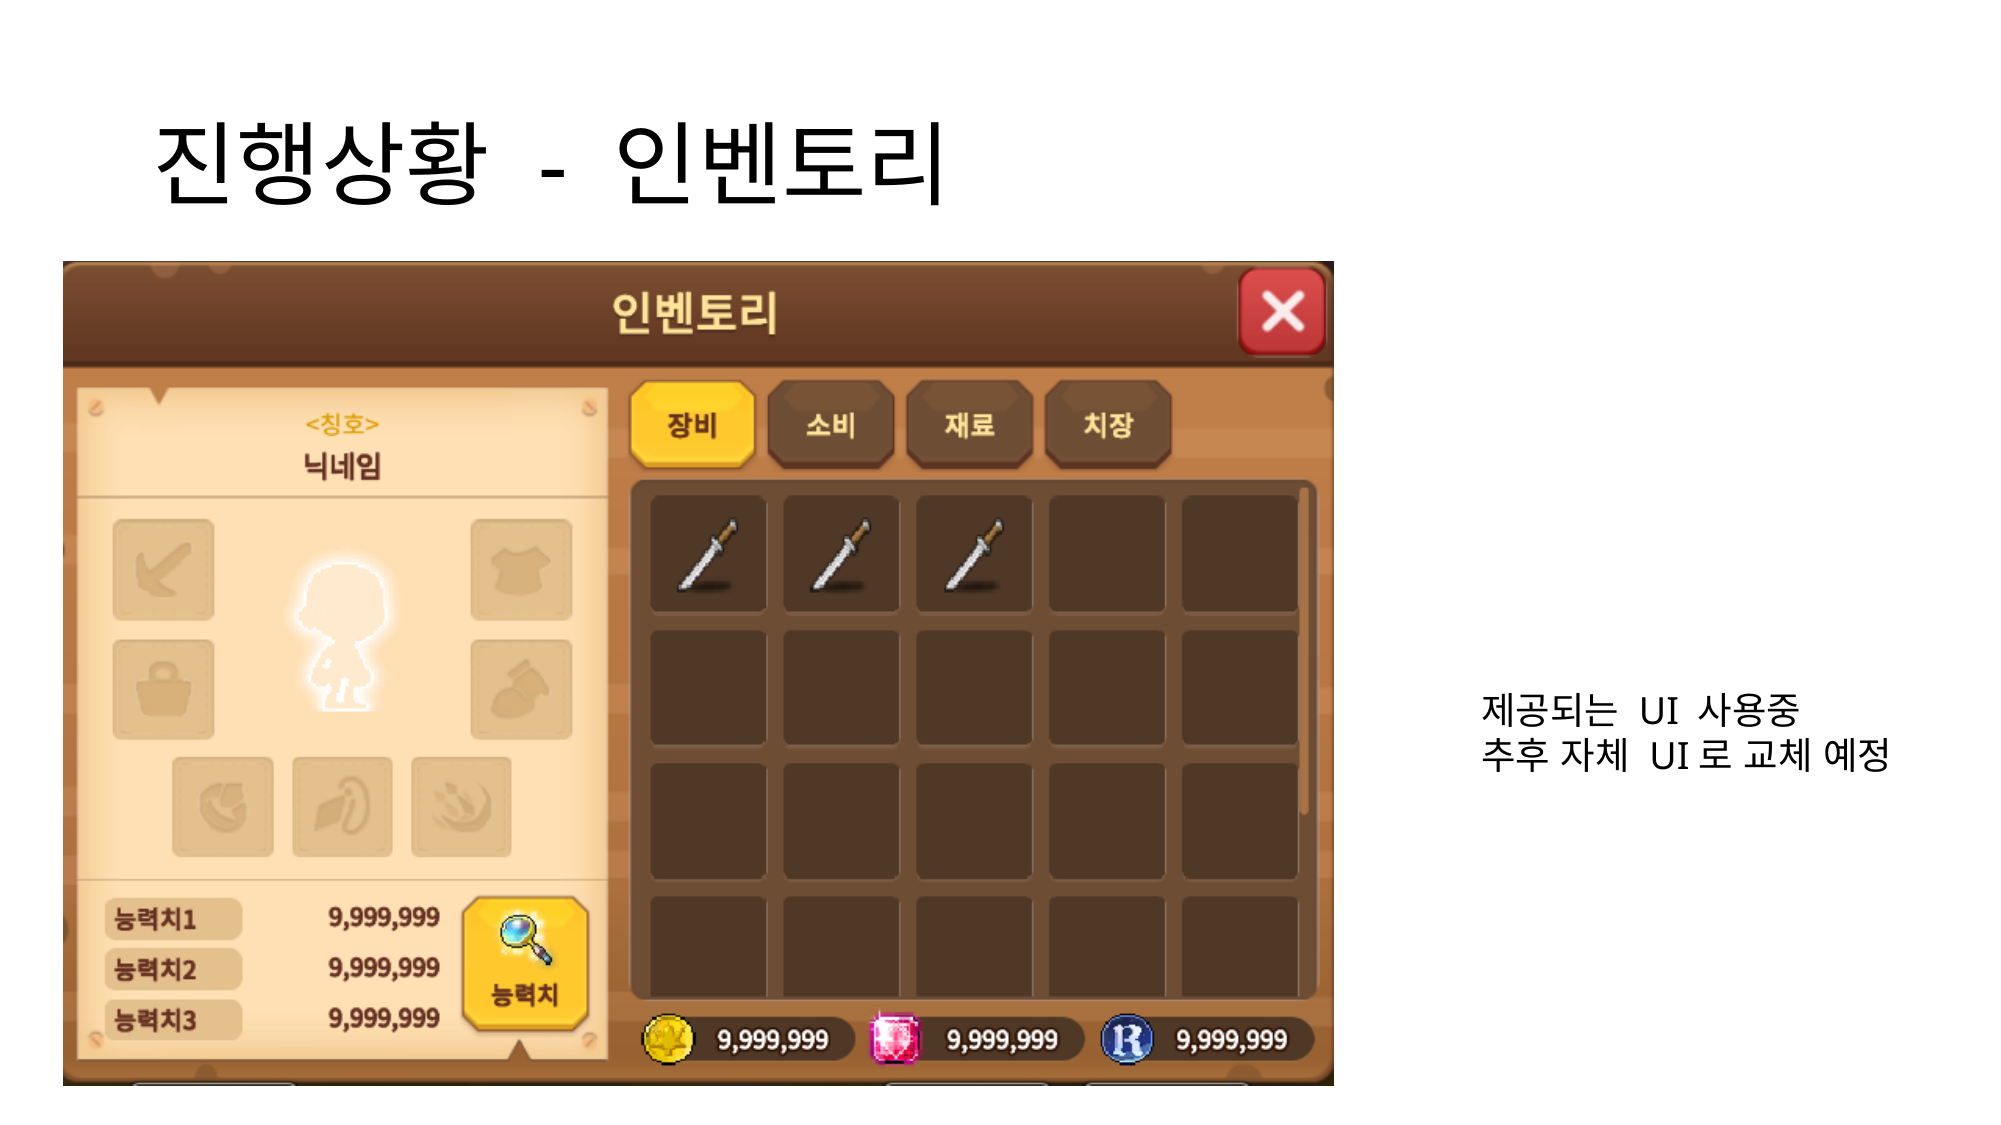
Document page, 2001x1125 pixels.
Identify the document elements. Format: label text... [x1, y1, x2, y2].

title 진행상황 - 인벤토리 [137, 59, 1863, 278]
picture [63, 261, 1334, 1086]
text_box 제공되는 UI 사용중 추후 자체 UI로 교체 예정 [1466, 679, 1908, 785]
